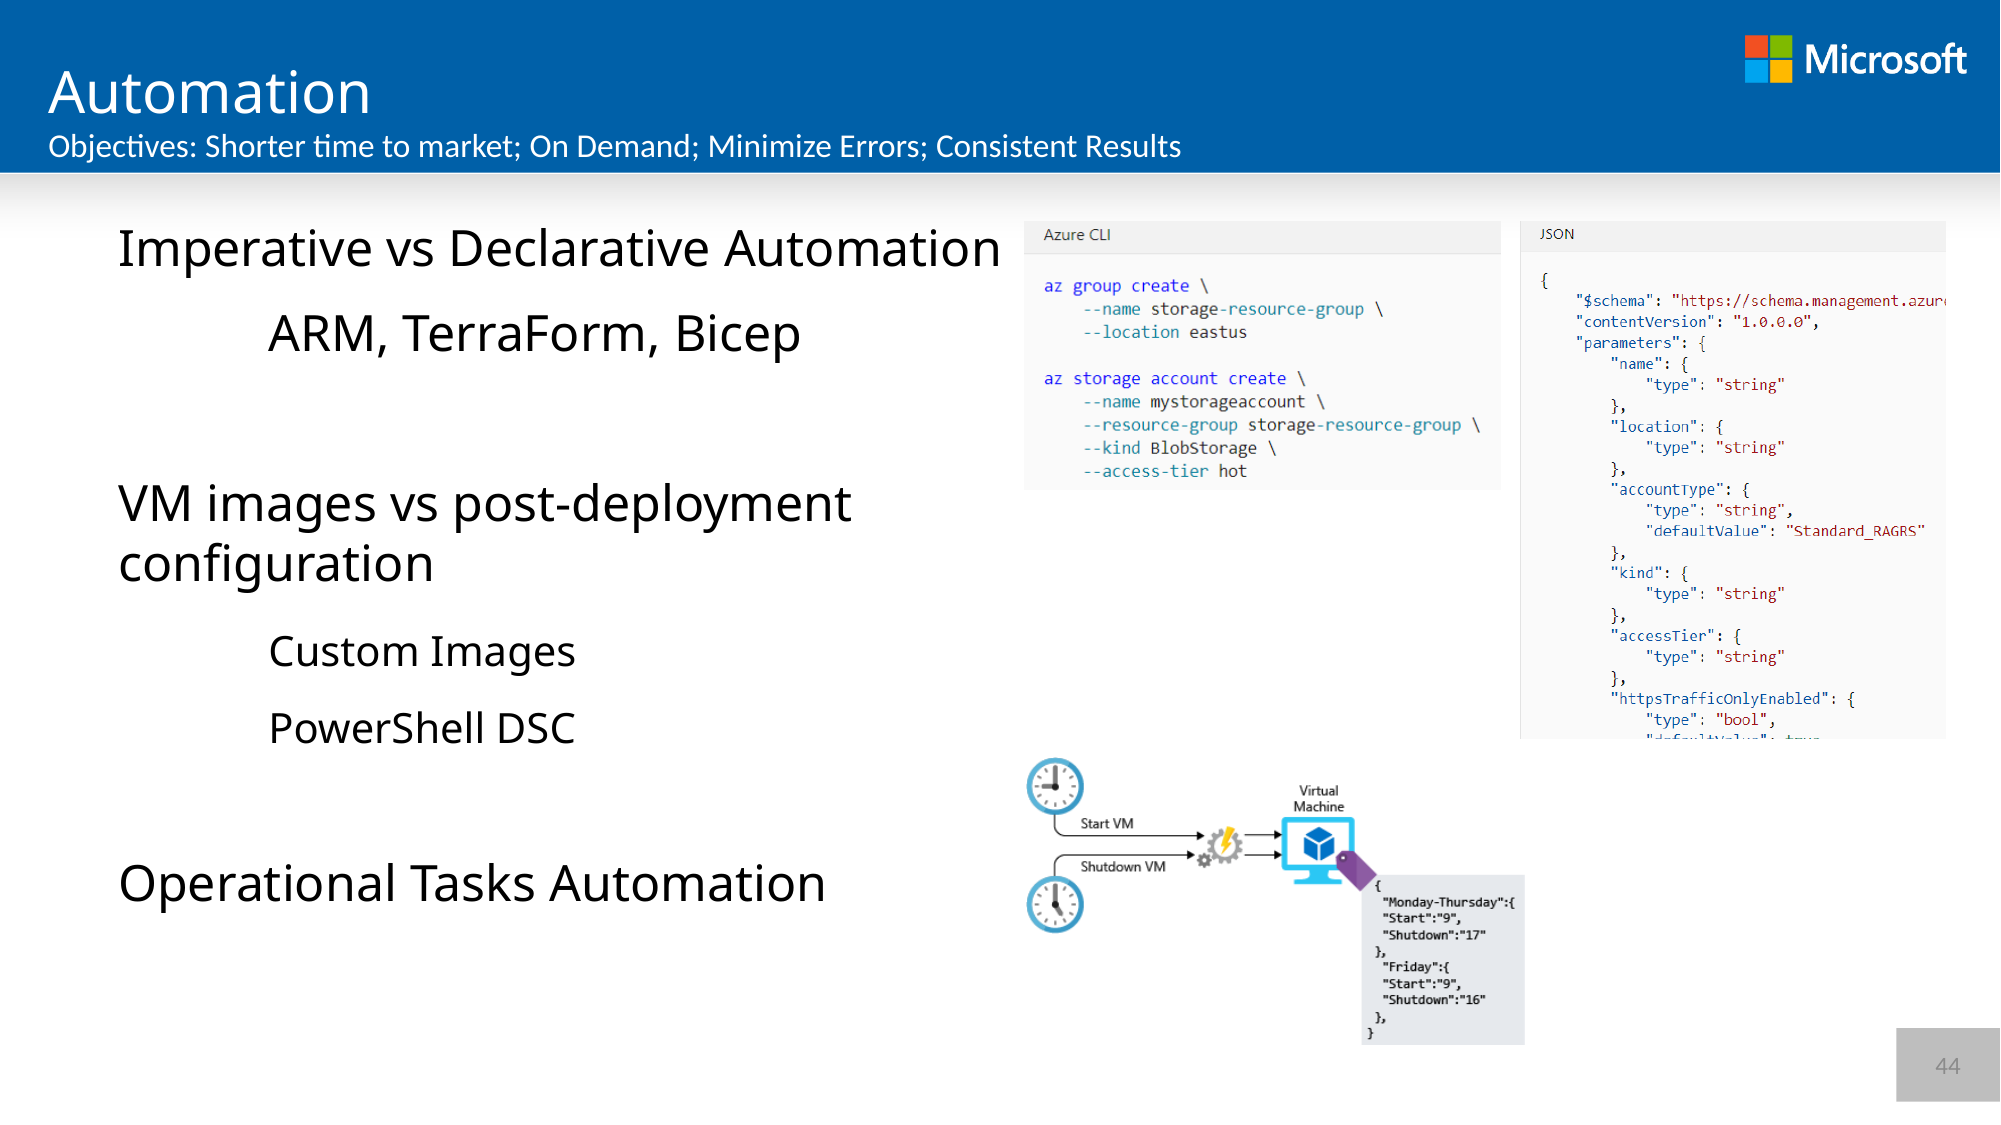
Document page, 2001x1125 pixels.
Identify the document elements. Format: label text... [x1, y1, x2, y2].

picture [1025, 757, 1525, 1046]
title Automation [33, 24, 1736, 116]
text_box Imperative vs Declarative Automation ARM, TerraForm, Bicep VM images vs post-deployment configuration Custom Images PowerShell DSC Operational Tasks Automation [103, 209, 1050, 919]
picture [1714, 6, 1997, 111]
picture [1520, 221, 1947, 739]
subtitle Objectives: Shorter time to market; On Demand; Minimize Errors; Consistent Results [33, 116, 1876, 210]
picture [1024, 221, 1501, 491]
